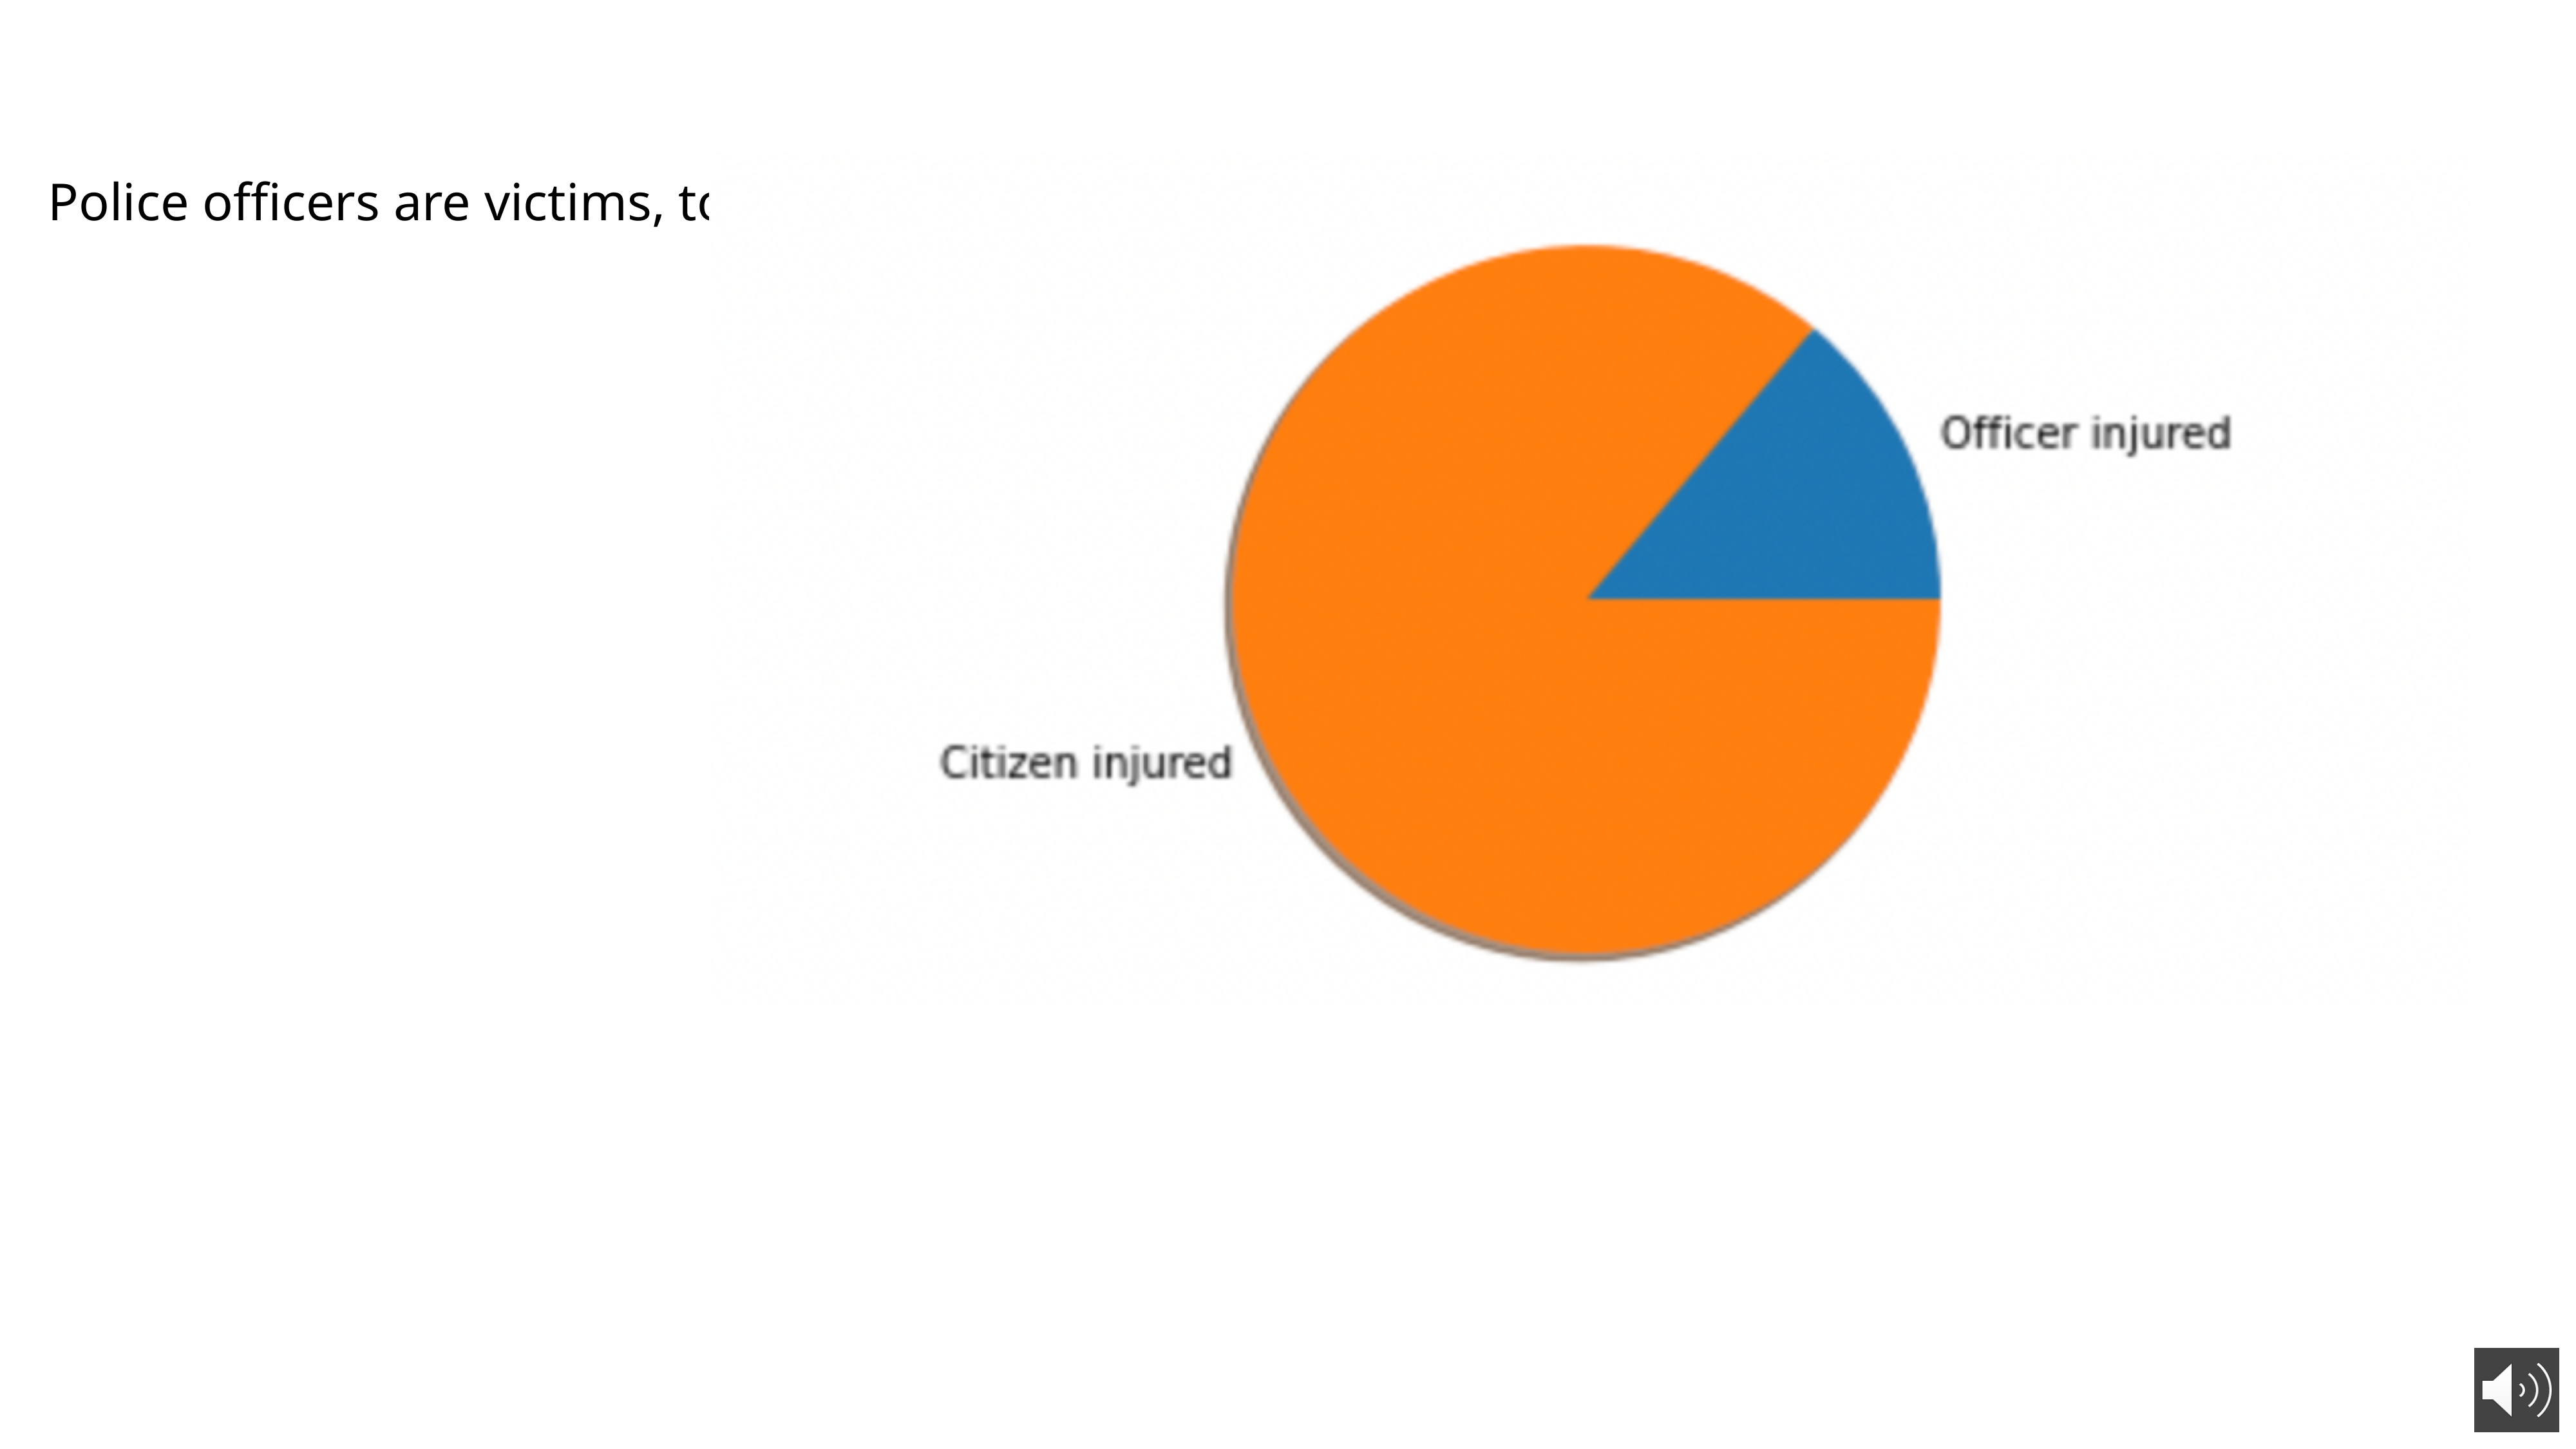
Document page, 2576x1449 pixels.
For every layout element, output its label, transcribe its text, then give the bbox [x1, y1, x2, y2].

picture [709, 152, 2471, 1007]
title Police officers are victims, too [10, 97, 797, 303]
picture [2474, 1347, 2561, 1434]
